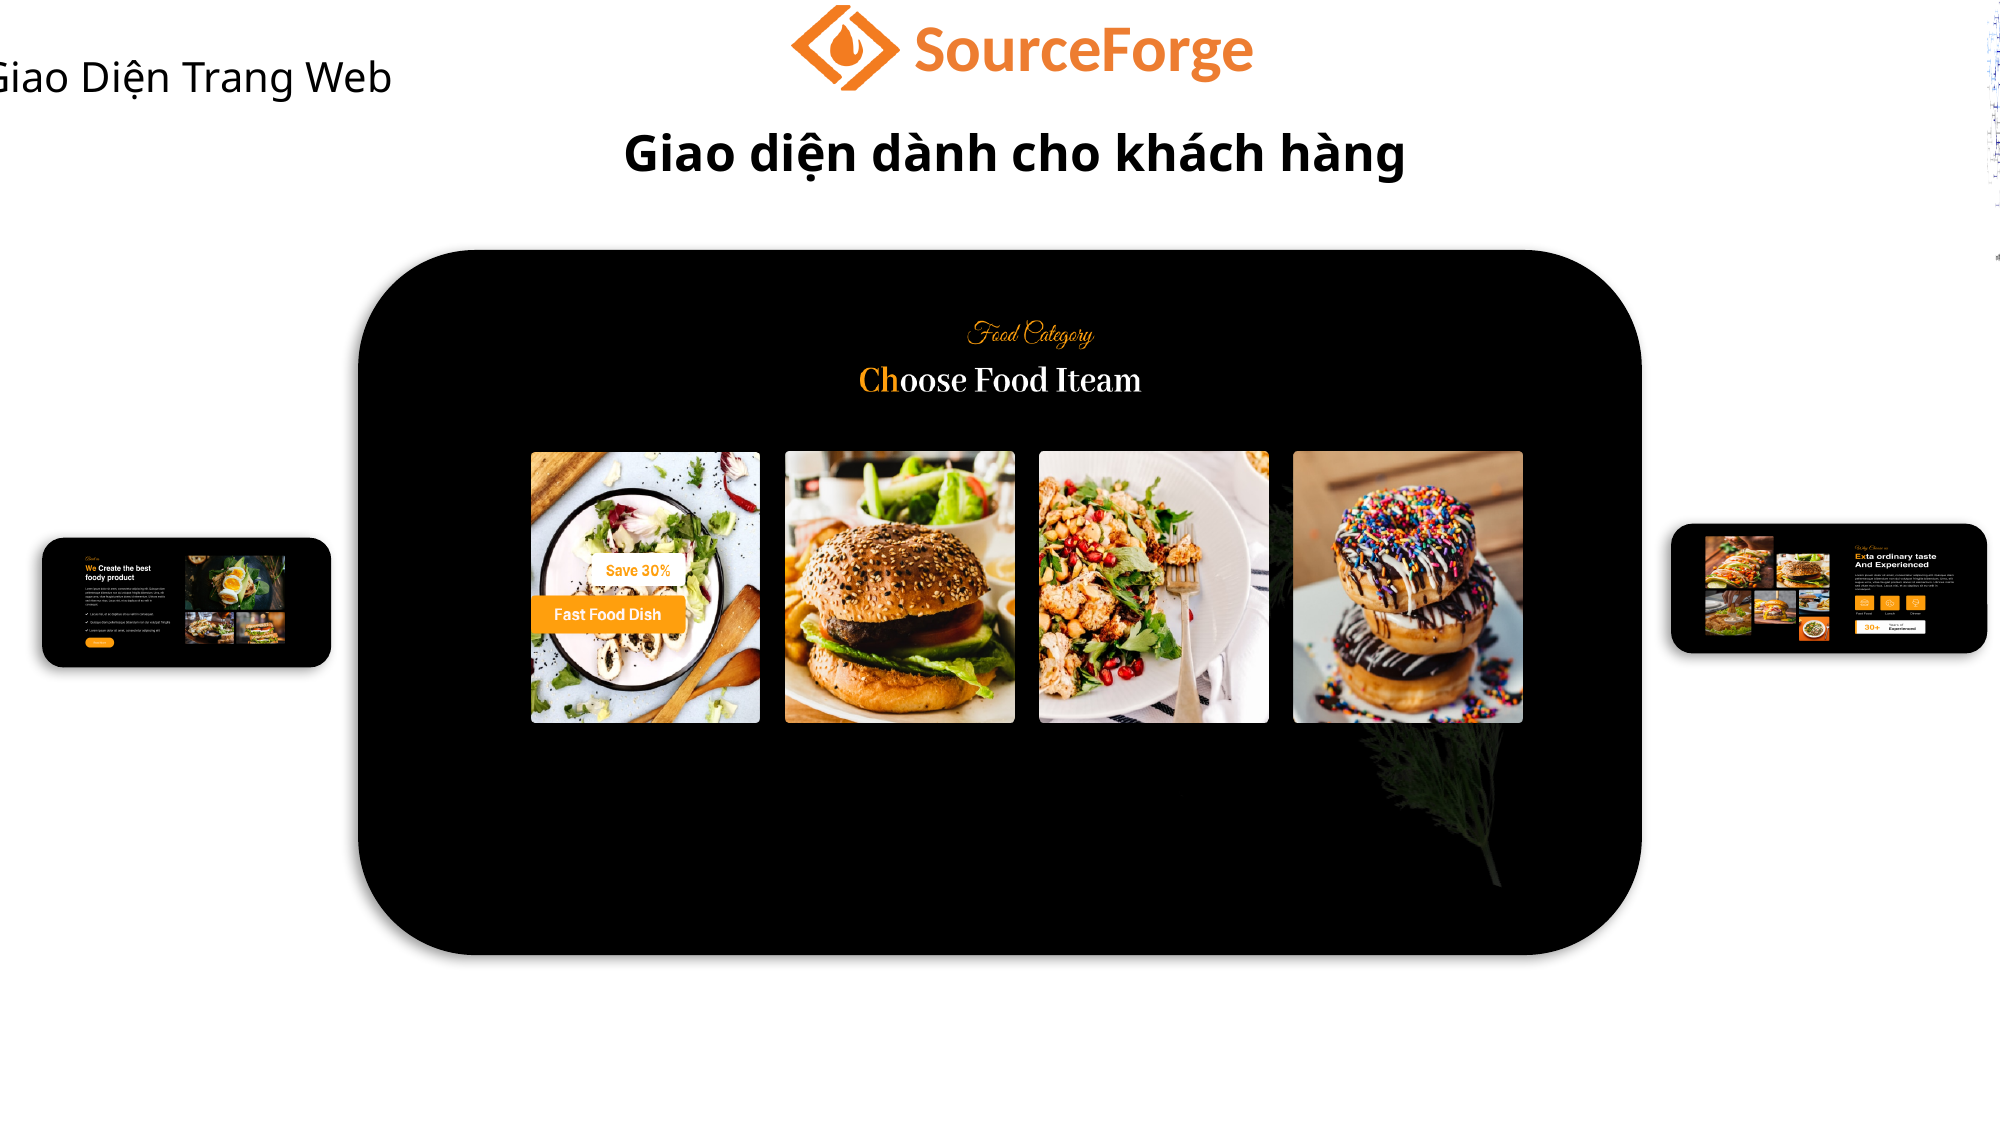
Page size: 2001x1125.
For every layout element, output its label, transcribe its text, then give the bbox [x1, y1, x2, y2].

picture [1670, 523, 1988, 654]
text_box SourceForge [900, 0, 1345, 92]
text_box Giao Diện Trang Web [0, 42, 408, 108]
text_box Giao diện dành cho khách hàng [608, 113, 1423, 189]
picture [1987, 0, 2000, 270]
picture [358, 249, 1642, 956]
picture [42, 537, 332, 668]
picture [791, 0, 900, 96]
